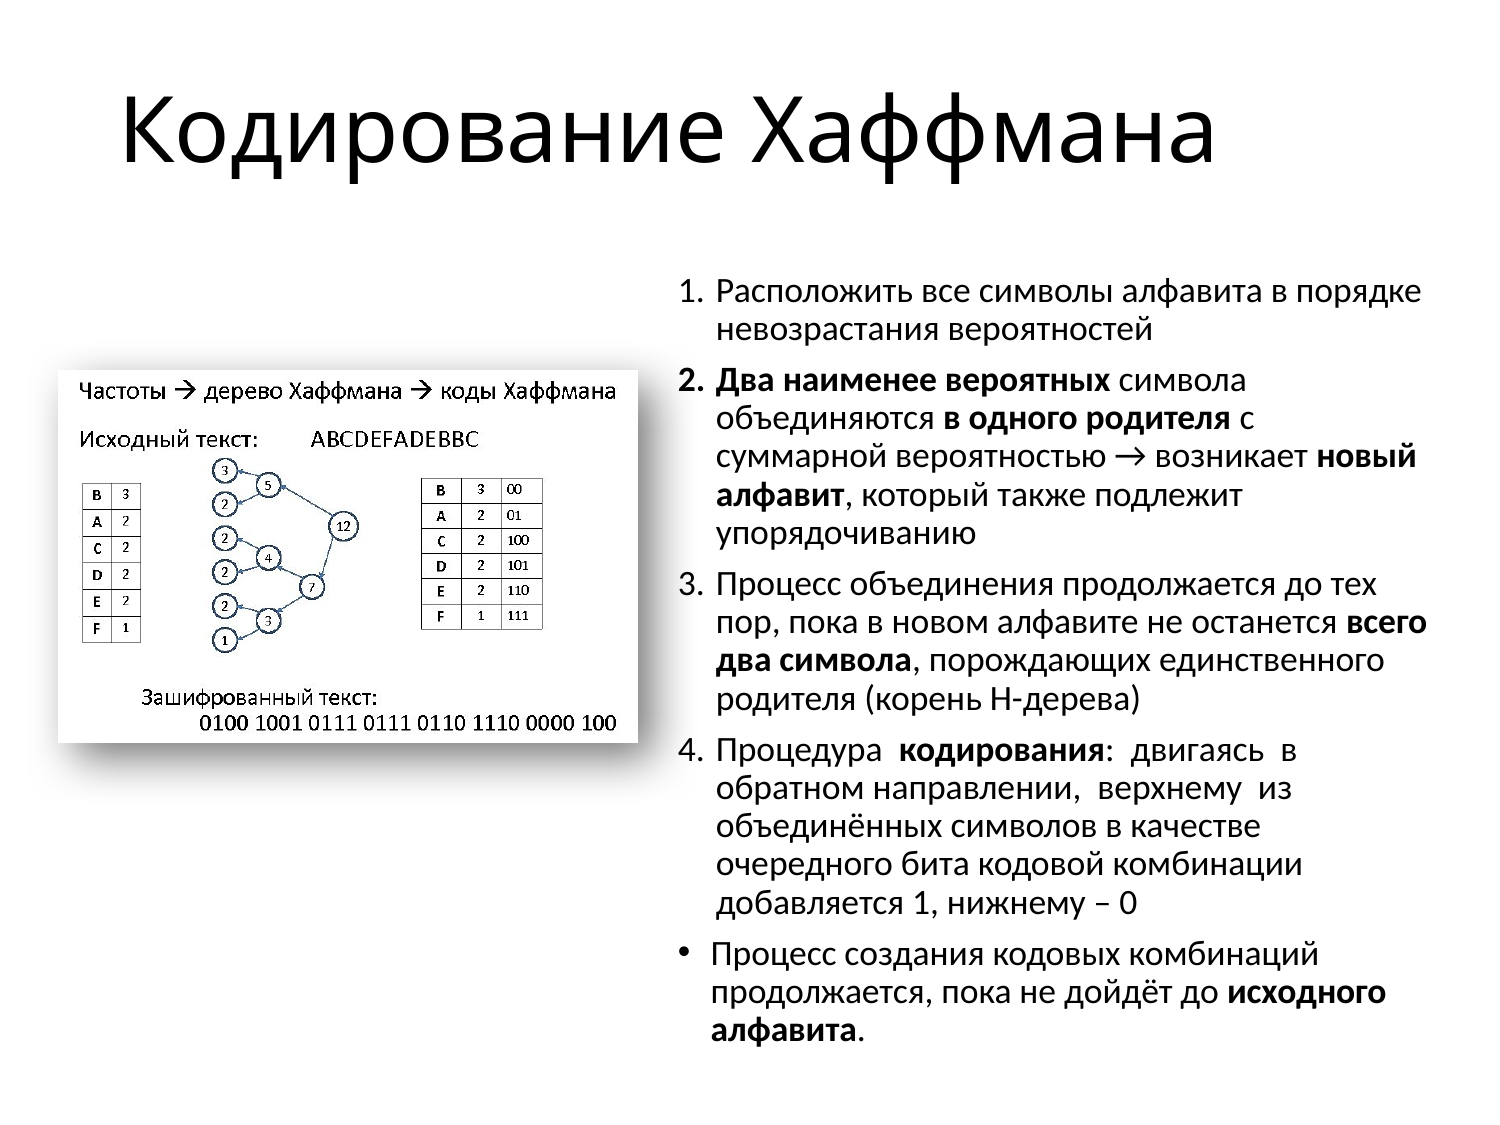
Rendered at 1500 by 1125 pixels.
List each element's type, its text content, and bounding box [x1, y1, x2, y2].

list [58, 370, 638, 743]
list Расположить все символы алфавита в порядке невозрастания вероятностей Два наименее вероятных символа объединяются в одного родителя с суммарной вероятностью → возникает новый алфавит, который также подлежит упорядочиванию Процесс объединения продолжается до тех пор, пока в новом алфавите не останется всего два символа, порождающих единственного родителя (корень Н-дерева) Процедура кодирования: двигаясь в обратном направлении, верхнему из объединённых символов в качестве очередного бита кодовой комбинации добавляется 1, нижнему – 0 Процесс создания кодовых комбинаций продолжается, пока не дойдёт до исходного алфавита. [663, 263, 1443, 1070]
title Кодирование Хаффмана [103, 59, 1397, 206]
